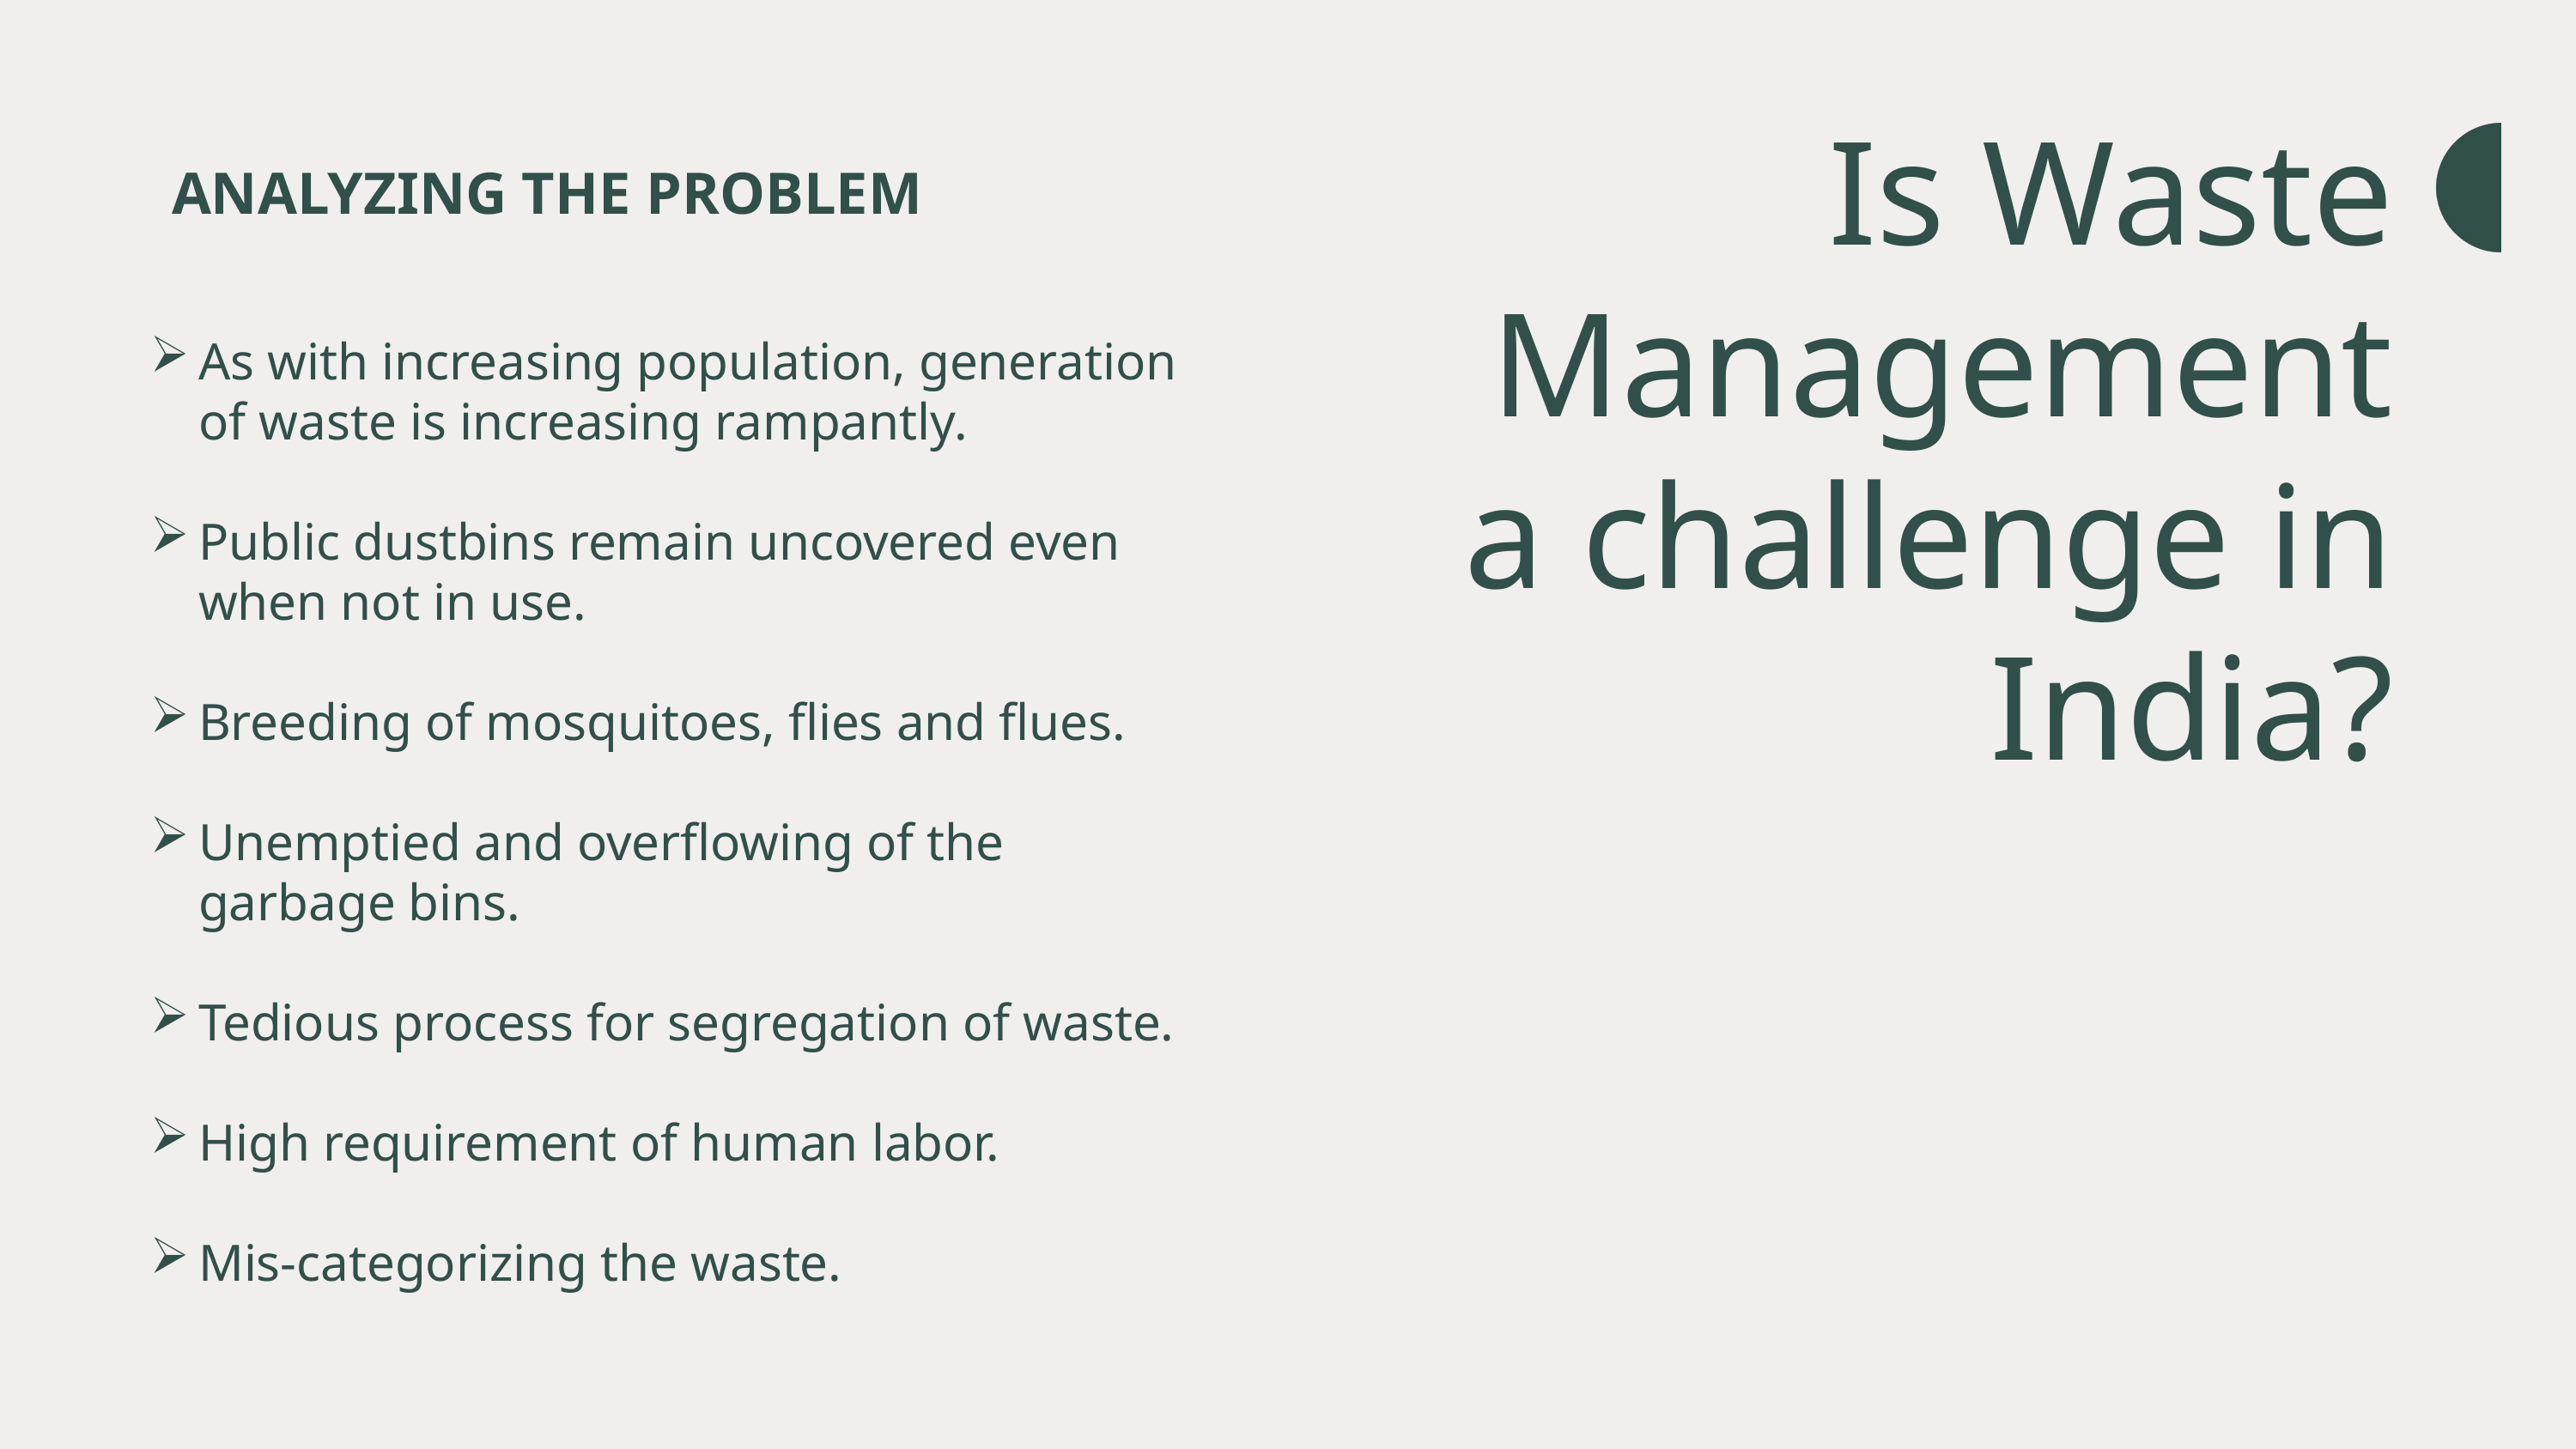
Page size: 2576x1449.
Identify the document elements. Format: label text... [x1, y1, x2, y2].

text_box Is Waste Management a challenge in India? [1427, 101, 2394, 789]
picture [2403, 124, 2534, 252]
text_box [149, 155, 1203, 1345]
